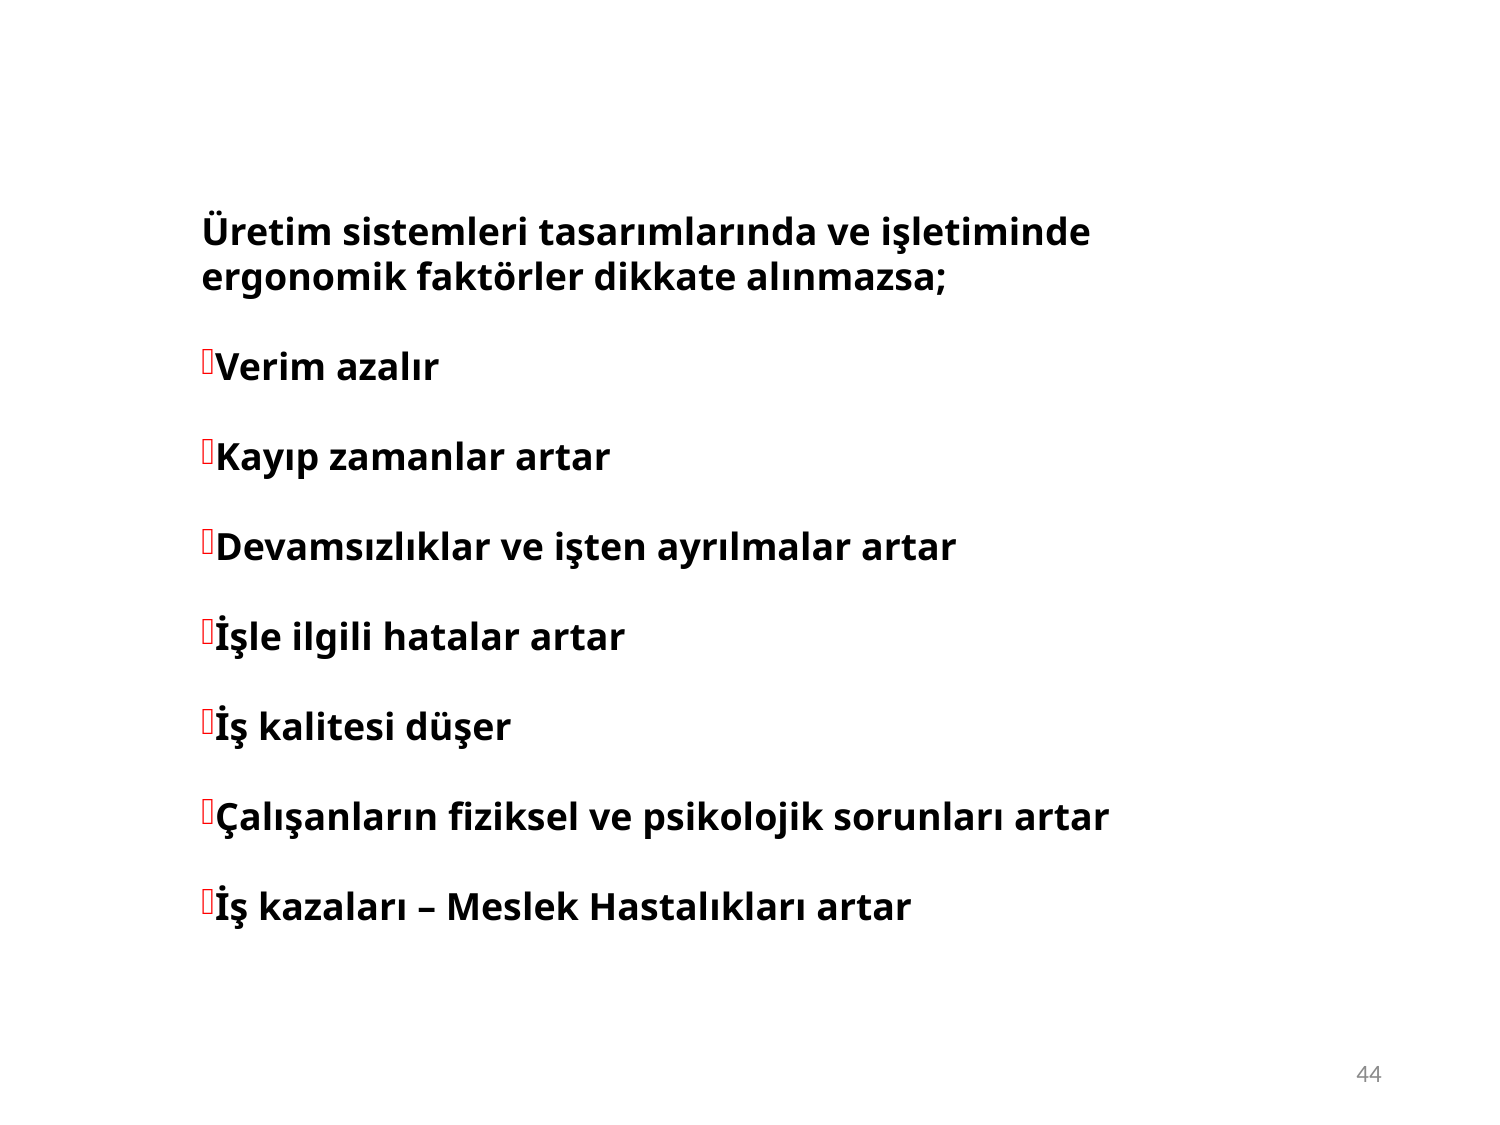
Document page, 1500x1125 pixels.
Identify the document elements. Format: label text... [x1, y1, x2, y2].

text_box Üretim sistemleri tasarımlarında ve işletiminde ergonomik faktörler dikkate alınmazsa; Verim azalır Kayıp zamanlar artar Devamsızlıklar ve işten ayrılmalar artar İşle ilgili hatalar artar İş kalitesi düşer Çalışanların fiziksel ve psikolojik sorunları artar İş kazaları – Meslek Hastalıkları artar [188, 201, 1353, 935]
slide_number 44 [1059, 1042, 1397, 1103]
